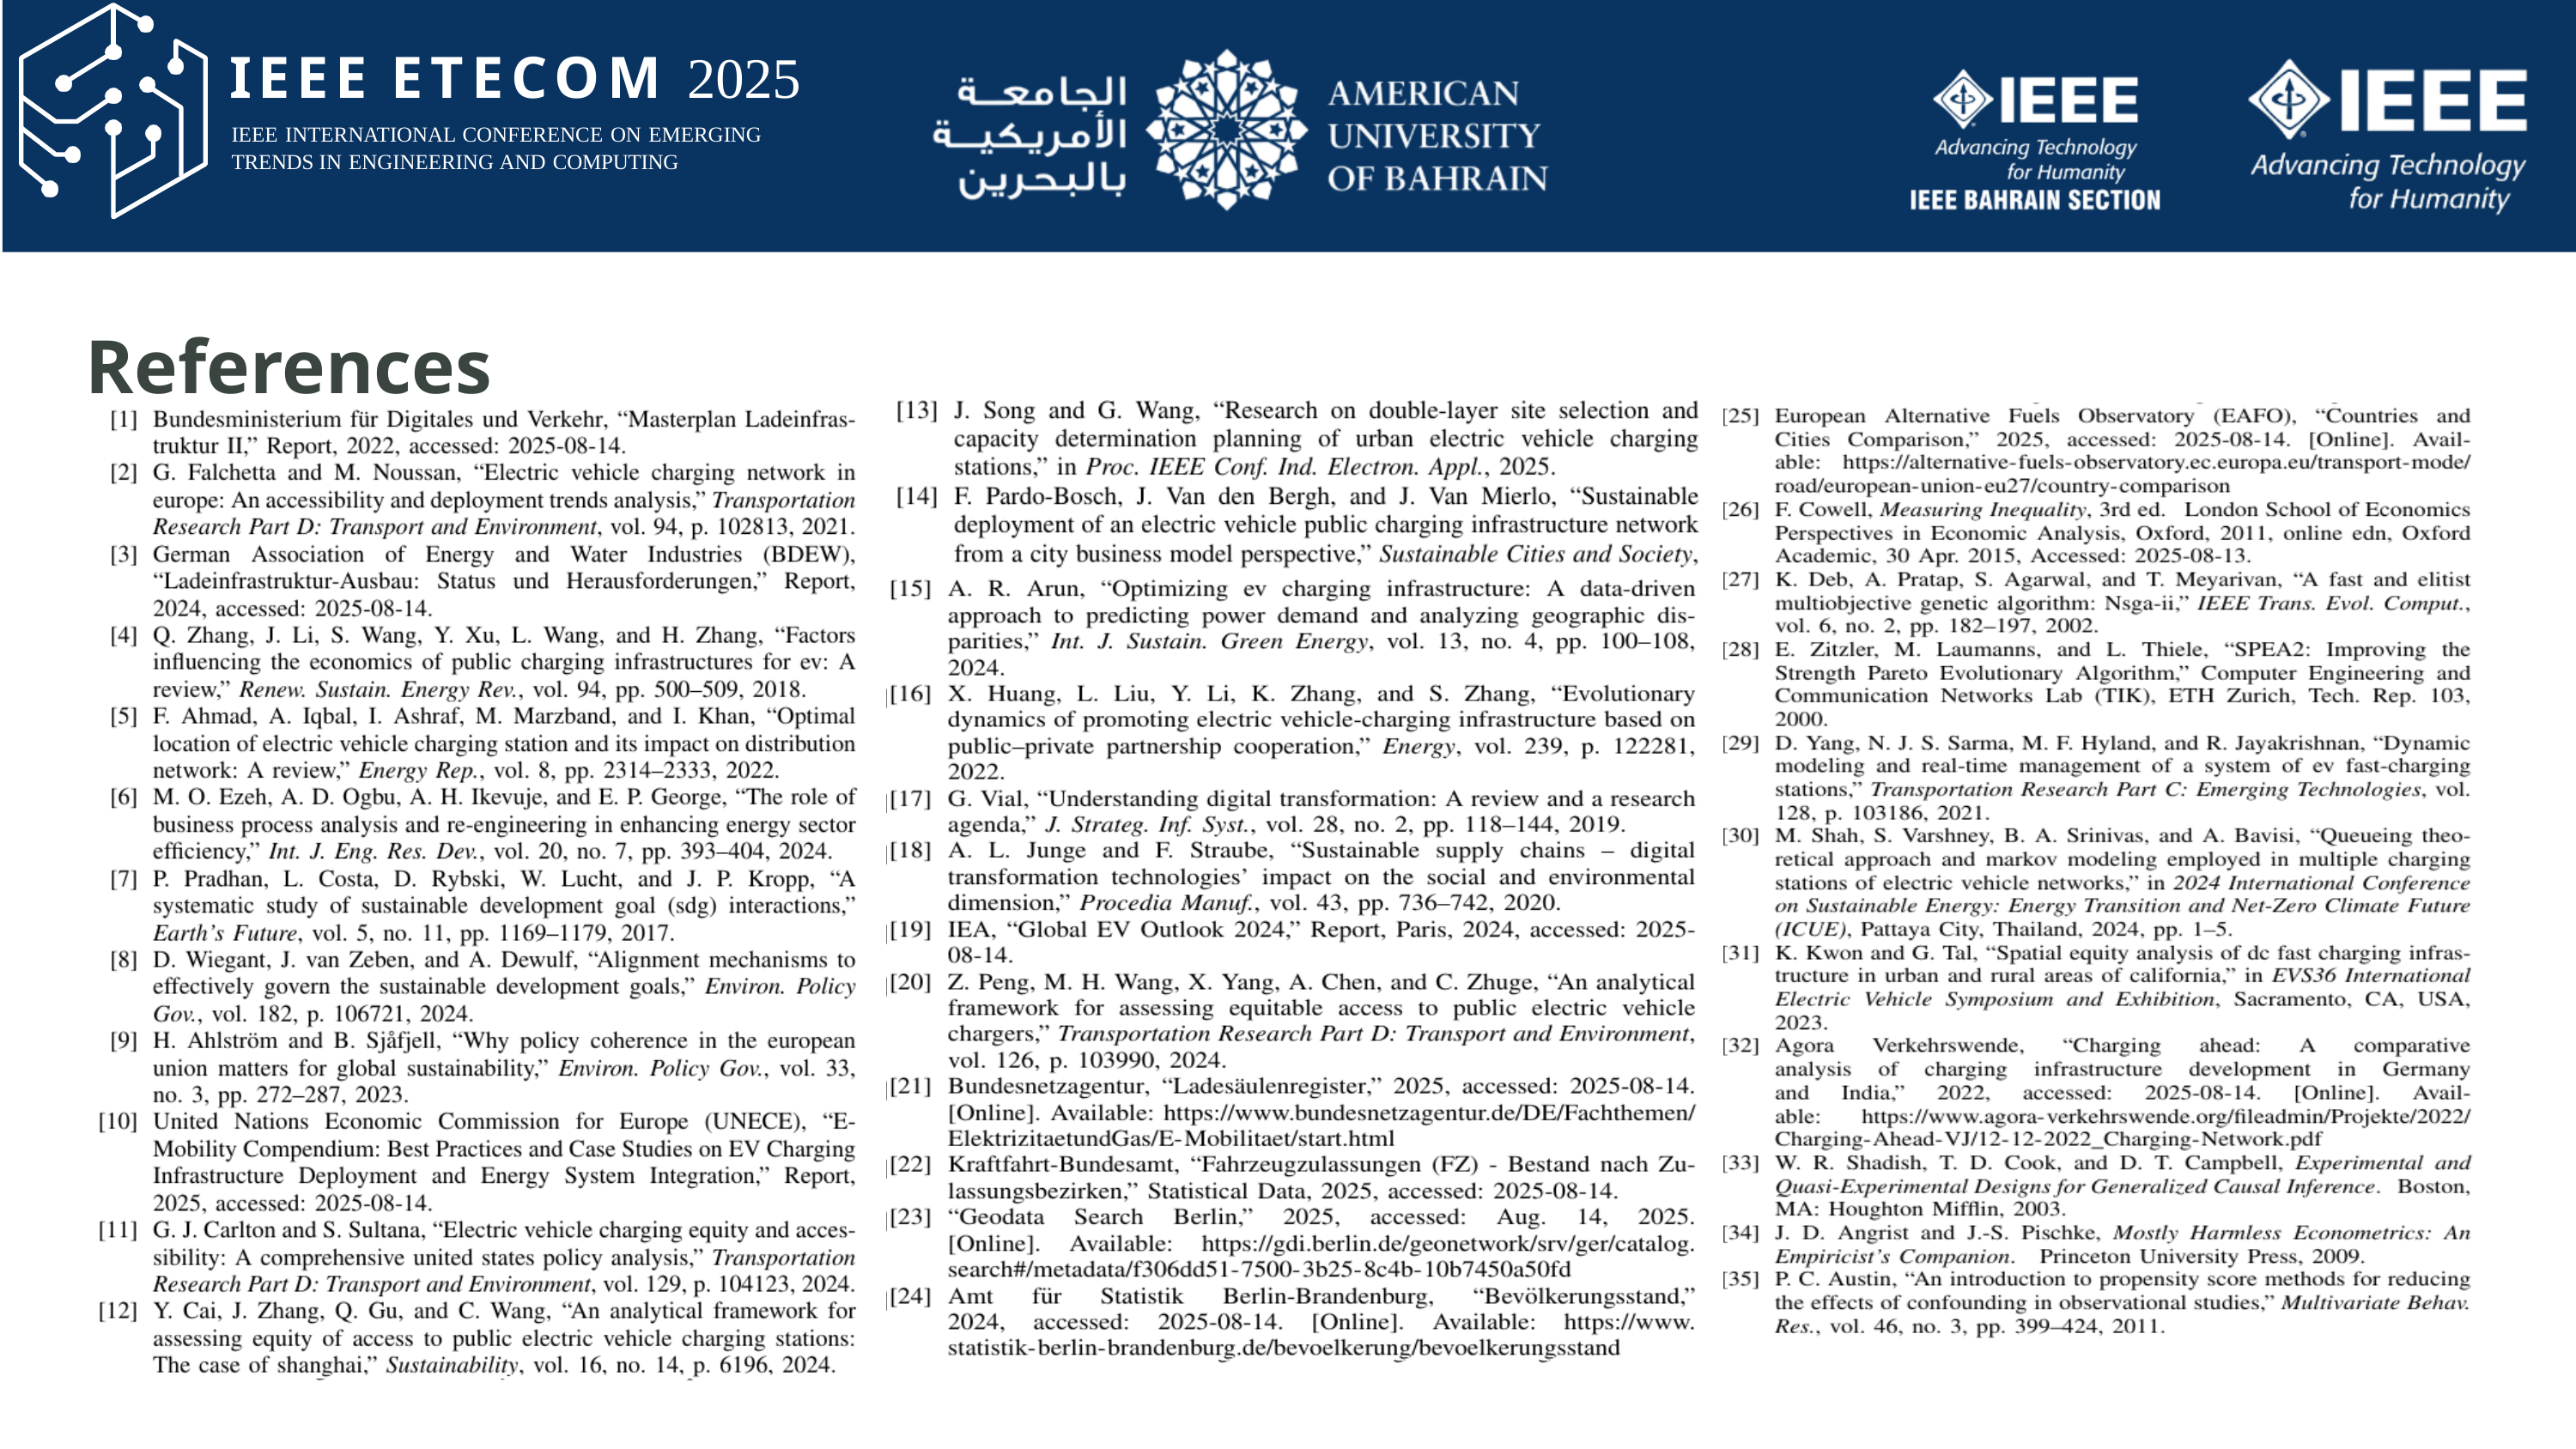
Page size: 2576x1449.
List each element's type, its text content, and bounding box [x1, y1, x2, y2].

picture [105, 119, 122, 136]
picture [139, 76, 155, 93]
picture [895, 46, 1613, 231]
picture [137, 15, 154, 33]
picture [2222, 21, 2576, 242]
picture [87, 402, 881, 1383]
picture [167, 58, 184, 75]
picture [105, 44, 122, 60]
picture [145, 124, 161, 142]
picture [1883, 35, 2206, 227]
text_box References [85, 316, 1641, 402]
picture [105, 88, 122, 104]
picture [41, 180, 58, 197]
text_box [93, 398, 2489, 1379]
picture [64, 146, 81, 163]
picture [55, 75, 72, 92]
